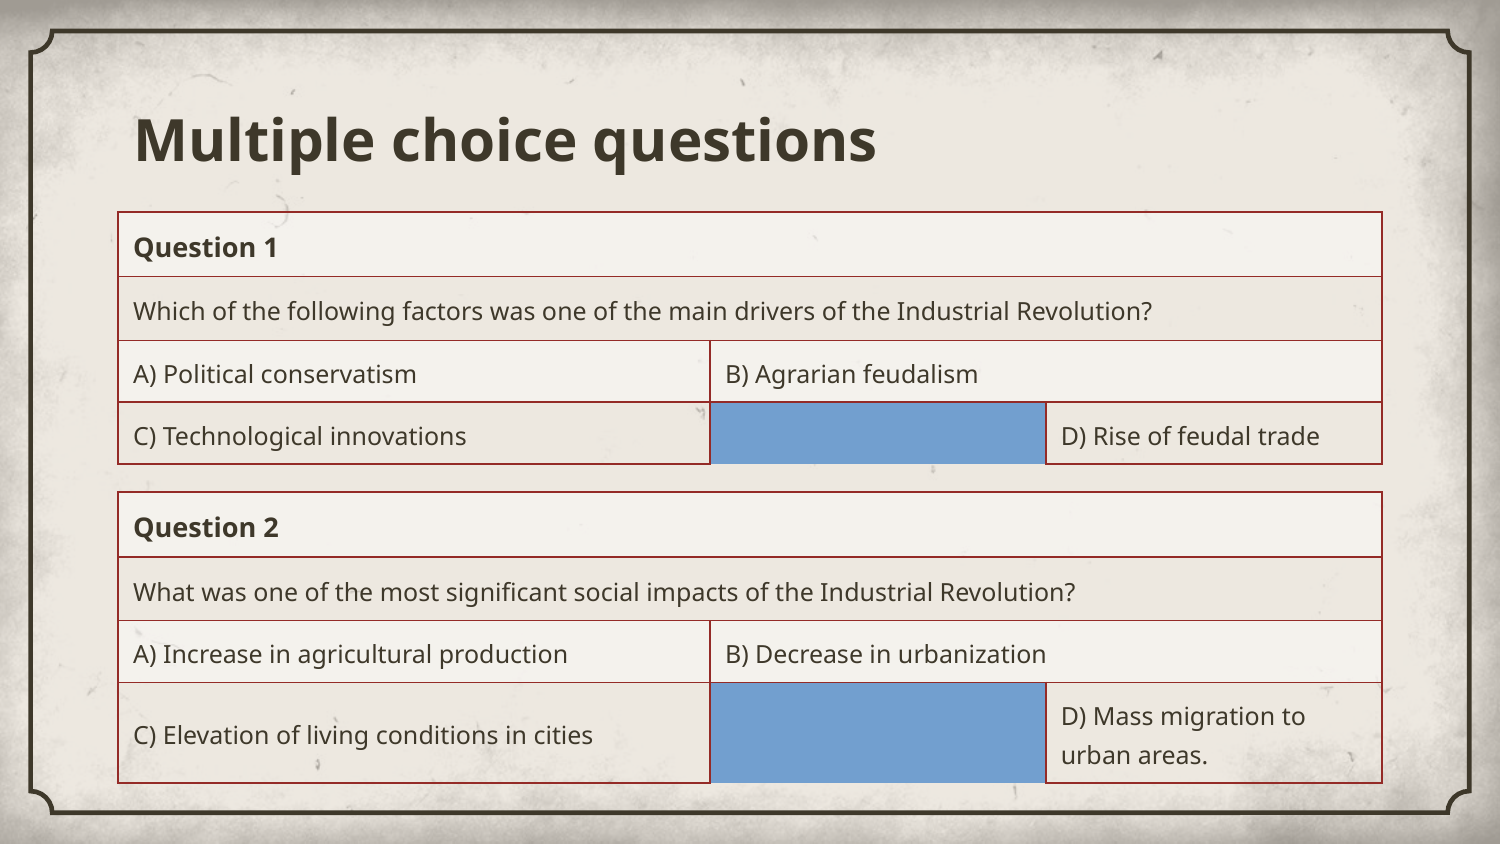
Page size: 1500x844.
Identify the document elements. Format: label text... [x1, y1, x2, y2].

table_cell What was one of the most significant social impacts of the Industrial Revolution? [119, 558, 1381, 620]
table_cell B) Agrarian feudalism [711, 341, 1381, 401]
table_header Question 2 [119, 493, 1381, 556]
table_cell B) Decrease in urbanization [711, 621, 1381, 682]
table_cell C) Technological innovations [119, 403, 709, 463]
table_cell C) Elevation of living conditions in cities [119, 683, 709, 782]
table_header Question 1 [119, 213, 1381, 276]
table_cell D) Rise of feudal trade [1047, 403, 1381, 463]
table_cell A) Increase in agricultural production [119, 621, 709, 682]
table_cell Which of the following factors was one of the main drivers of the Industrial Revolution? [119, 277, 1381, 340]
table_cell D) Mass migration to urban areas. [1047, 683, 1381, 782]
title Multiple choice questions [118, 88, 1382, 185]
table_cell A) Political conservatism [119, 341, 709, 401]
